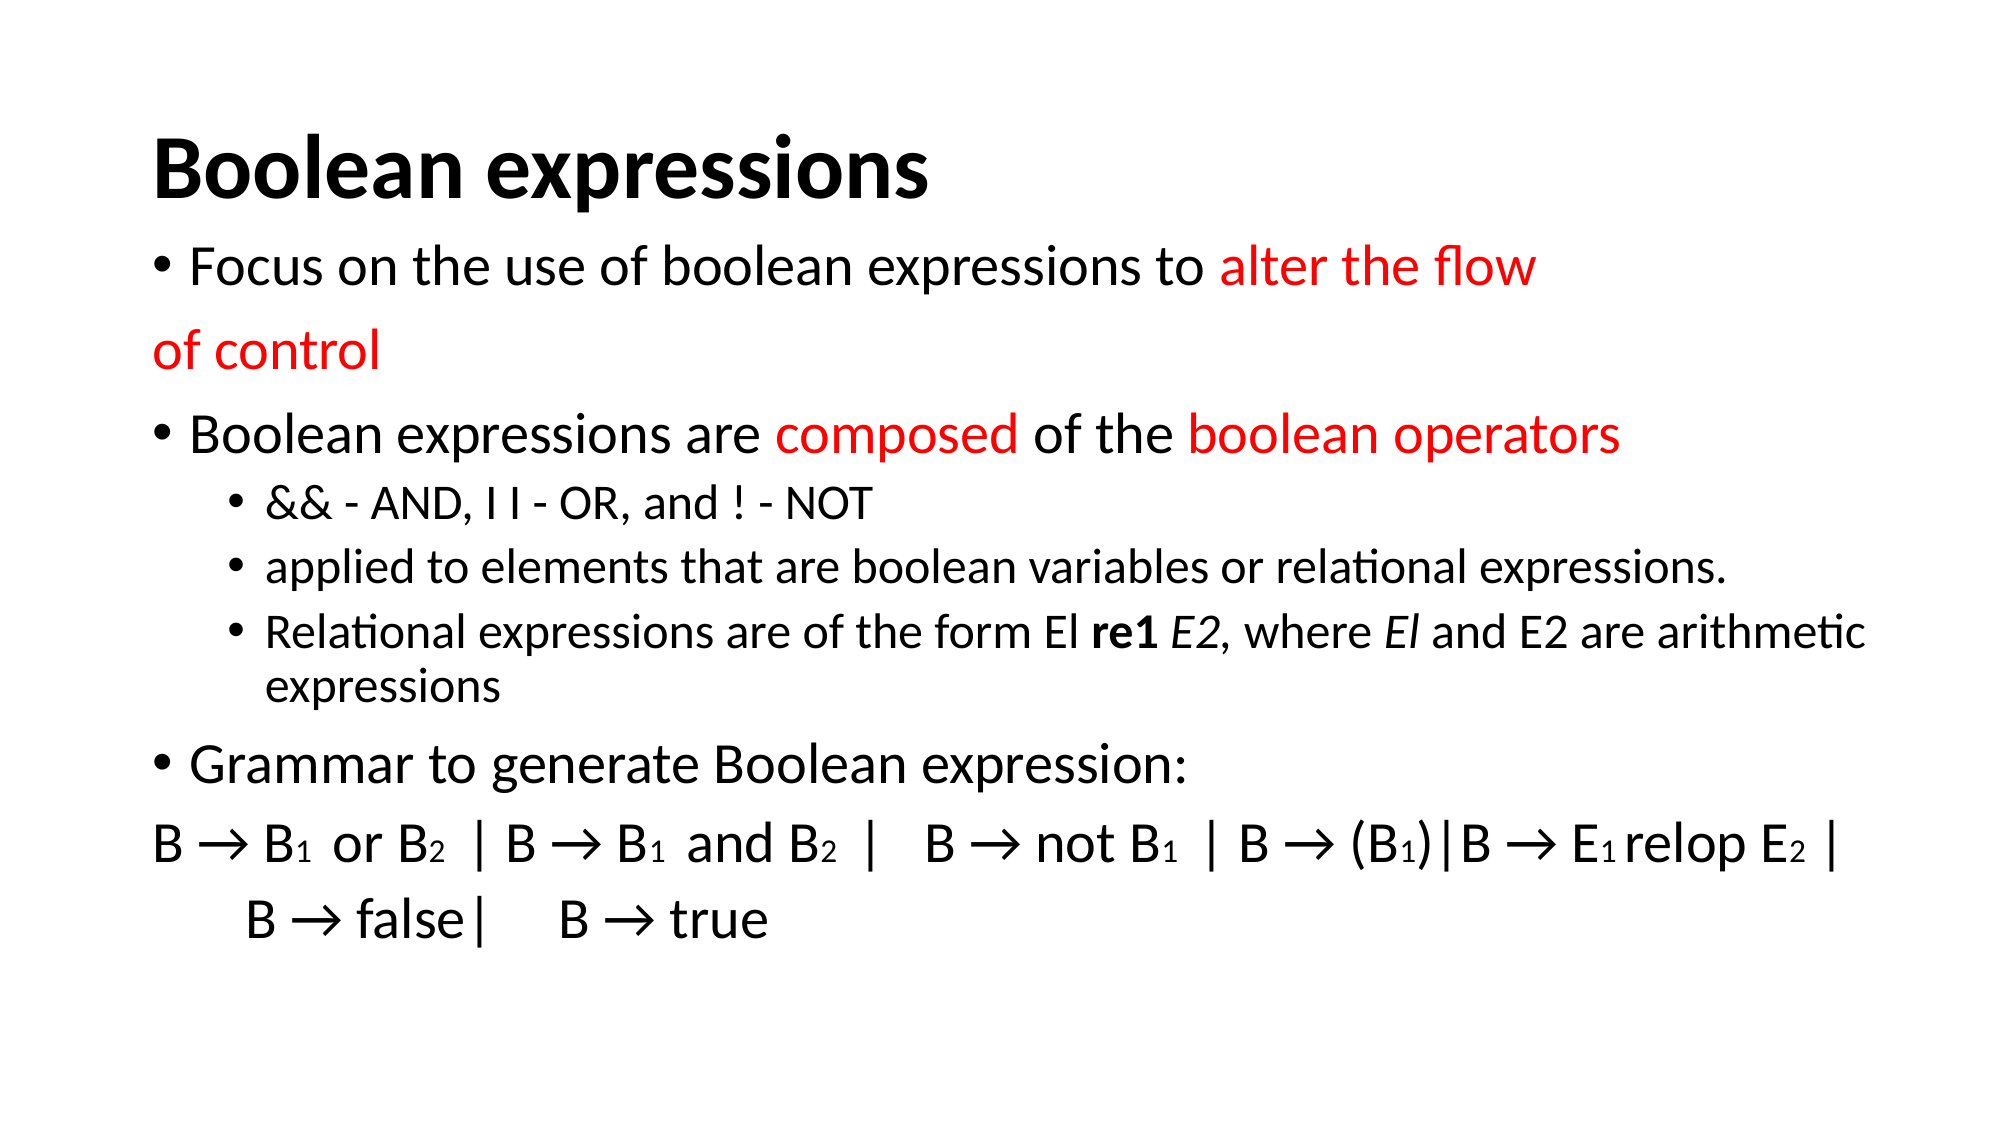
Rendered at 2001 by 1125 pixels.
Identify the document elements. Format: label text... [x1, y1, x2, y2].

list Focus on the use of boolean expressions to alter the flow of control Boolean expressions are composed of the boolean operators && - AND, I I - OR, and ! - NOT applied to elements that are boolean variables or relational expressions. Relational expressions are of the form El re1 E2, where El and E2 are arithmetic expressions Grammar to generate Boolean expression: B → B1 or B2 | B → B1 and B2 | B → not B1 | B → (B1)|B → E1 relop E2 | B → false| B → true [137, 228, 1955, 1099]
title Boolean expressions [137, 59, 1863, 228]
